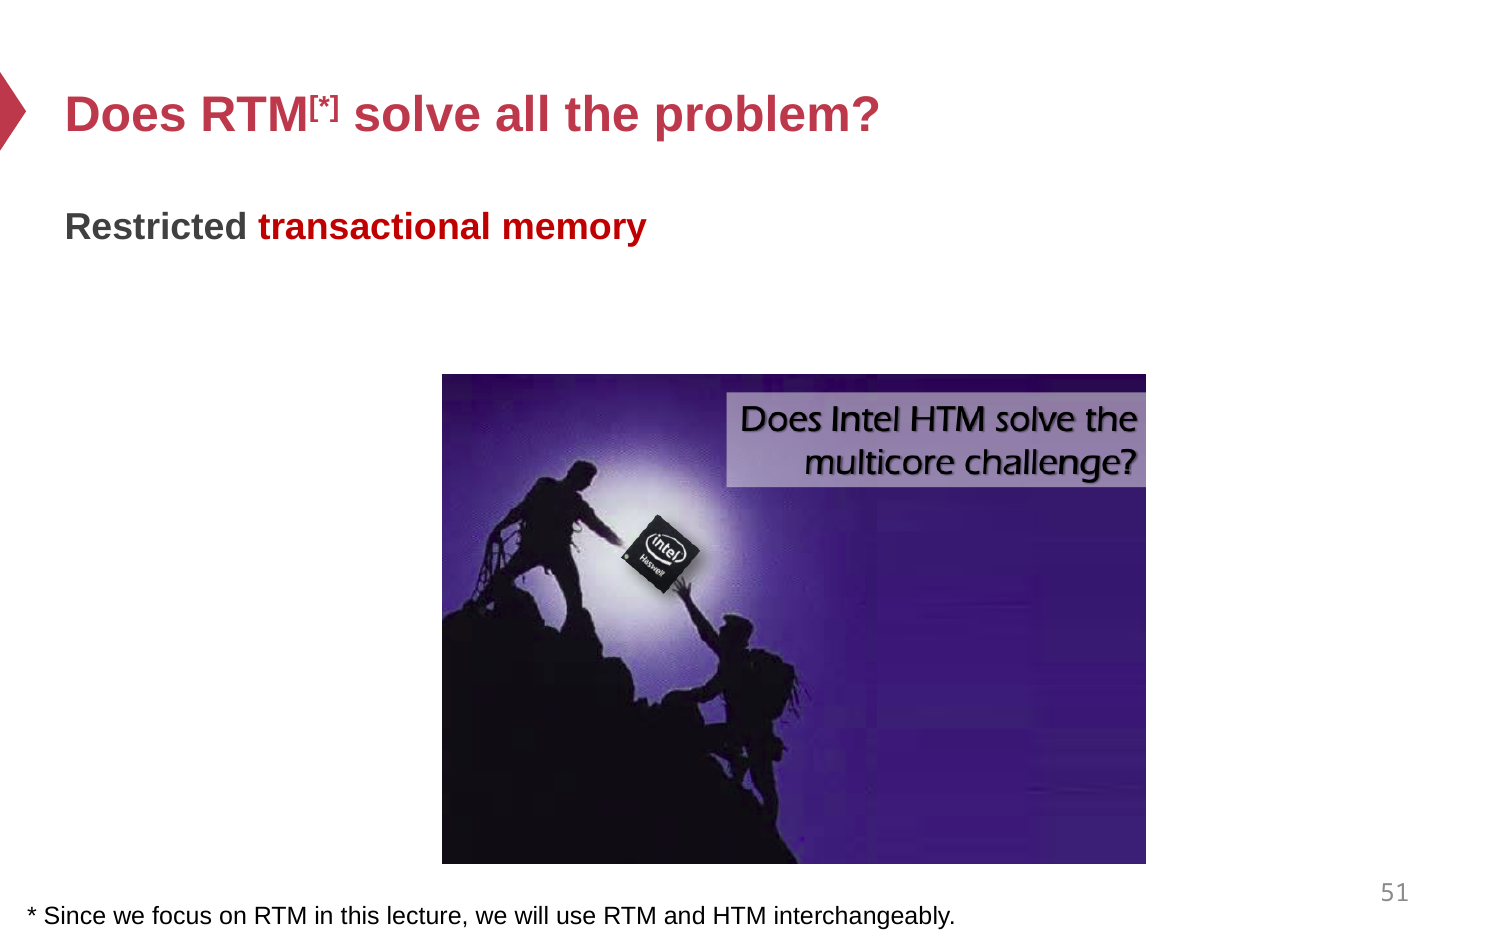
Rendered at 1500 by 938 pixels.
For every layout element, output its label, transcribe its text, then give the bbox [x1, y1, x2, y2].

text_box * Since we focus on RTM in this lecture, we will use RTM and HTM interchangeably. [12, 892, 980, 937]
list Restricted transactional memory [49, 185, 1400, 804]
title Does RTM[*] solve all the problem? [49, 37, 1400, 185]
picture [442, 374, 1146, 864]
slide_number 51 [1074, 868, 1425, 919]
